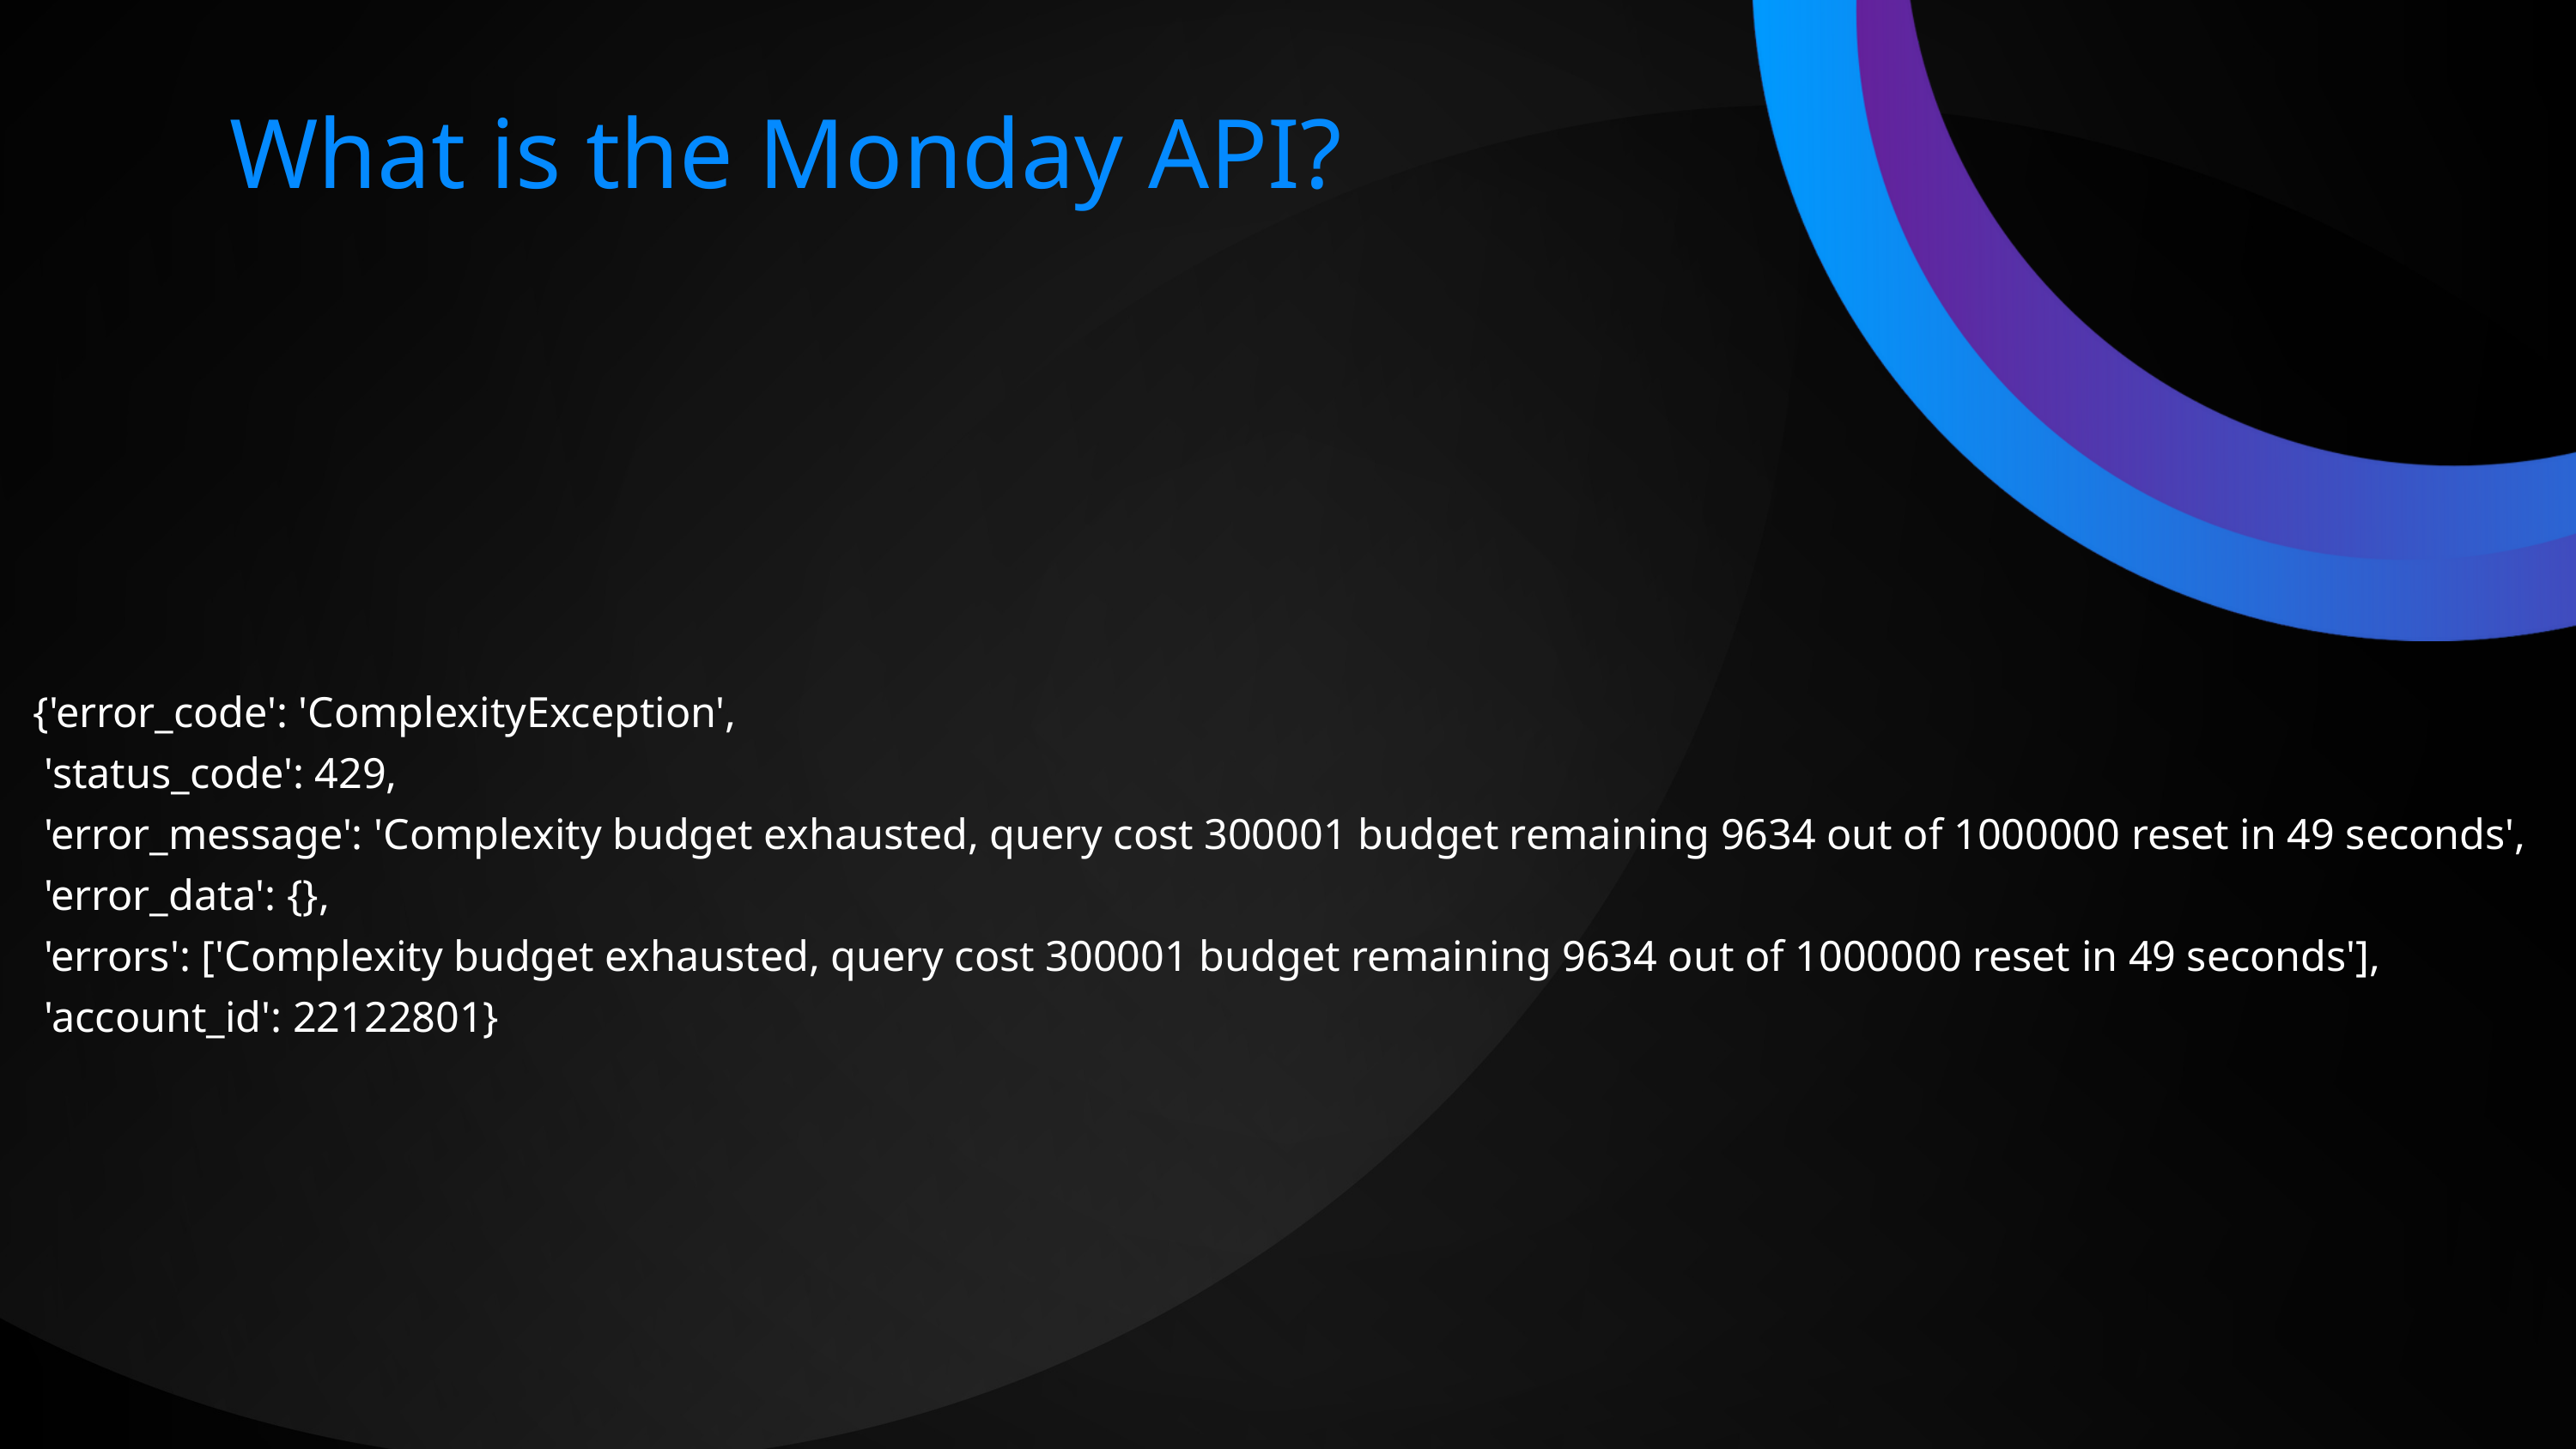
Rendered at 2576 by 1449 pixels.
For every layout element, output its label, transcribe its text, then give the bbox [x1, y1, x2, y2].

text_box What is the Monday API? [69, 74, 1503, 208]
text_box [1752, 0, 2576, 641]
text_box {'error_code': 'ComplexityException', 'status_code': 429, 'error_message': 'Complexity budget exhausted, query cost 300001 budget remaining 9634 out of 1000000 reset in 49 seconds', 'error_data': {}, 'errors': ['Complexity budget exhausted, query cost 300001 budget remaining 9634 out of 1000000 reset in 49 seconds'], 'account_id': 22122801} [33, 675, 2543, 1041]
text_box [0, 0, 2576, 1449]
